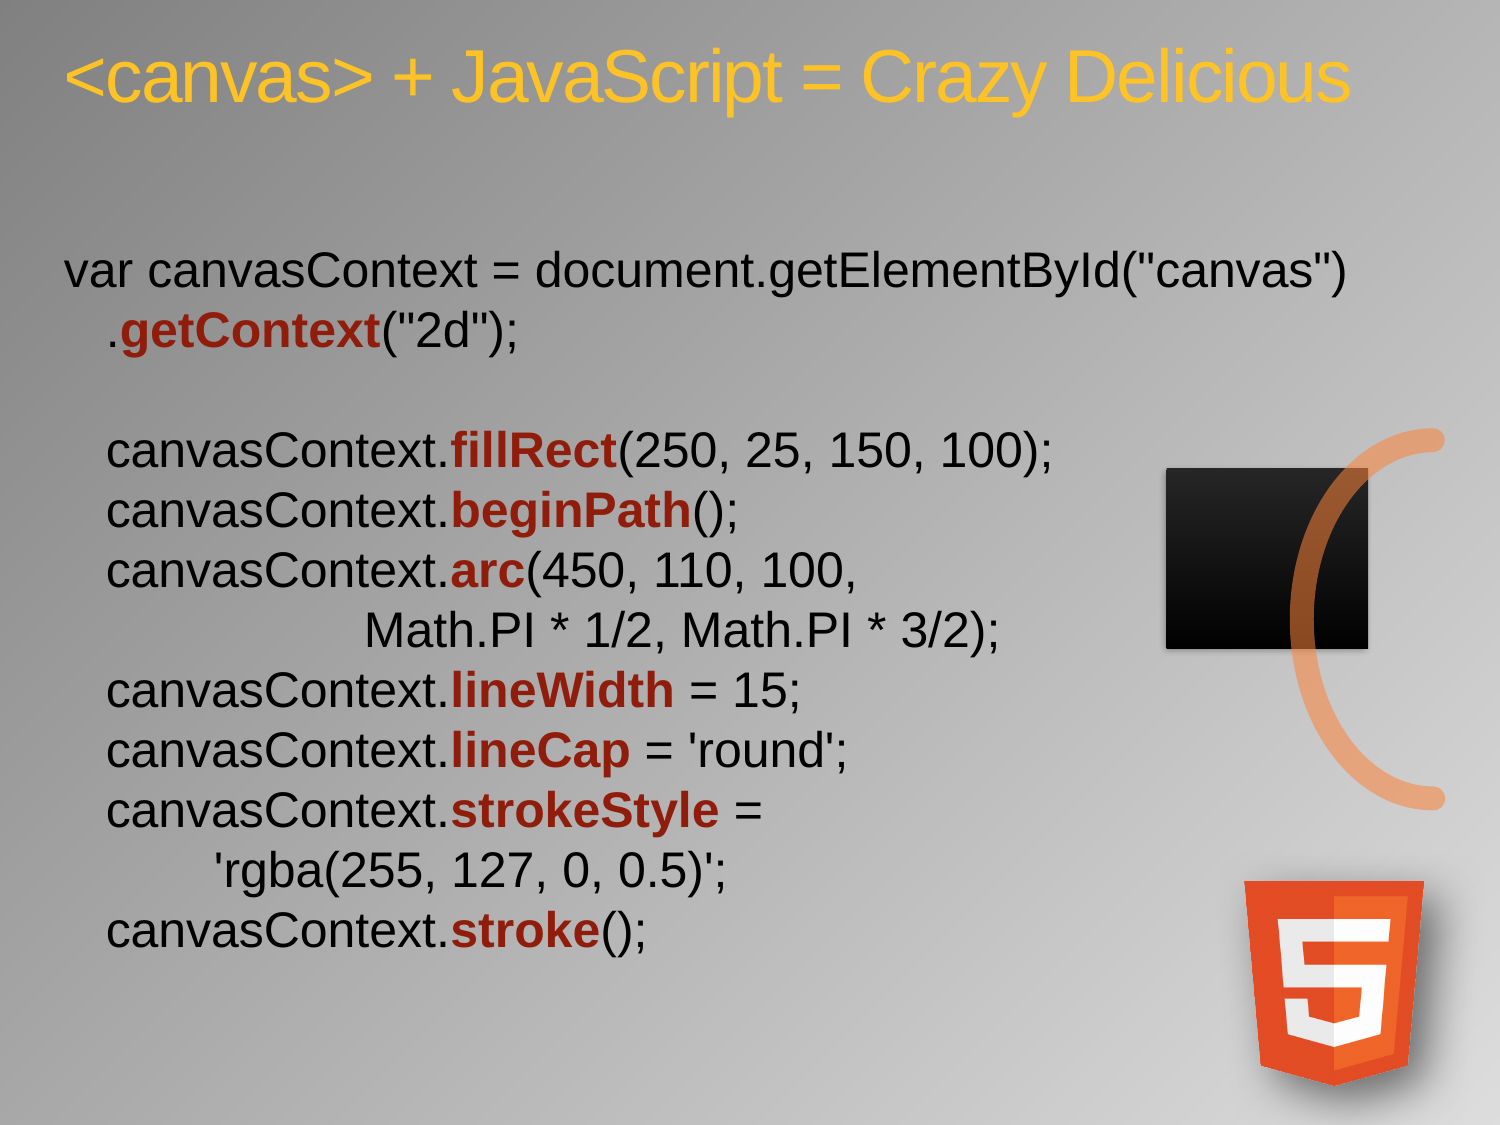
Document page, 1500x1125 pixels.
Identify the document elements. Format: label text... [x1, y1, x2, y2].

list var canvasContext = document.getElementById("canvas") .getContext("2d"); canvasContext.fillRect(250, 25, 150, 100); canvasContext.beginPath(); canvasContext.arc(450, 110, 100, Math.PI * 1/2, Math.PI * 3/2); canvasContext.lineWidth = 15; canvasContext.lineCap = 'round'; canvasContext.strokeStyle = 'rgba(255, 127, 0, 0.5)'; canvasContext.stroke(); [63, 237, 1436, 965]
picture [1232, 965, 1436, 1086]
title <canvas> + JavaScript = Crazy Delicious [63, 37, 1436, 121]
